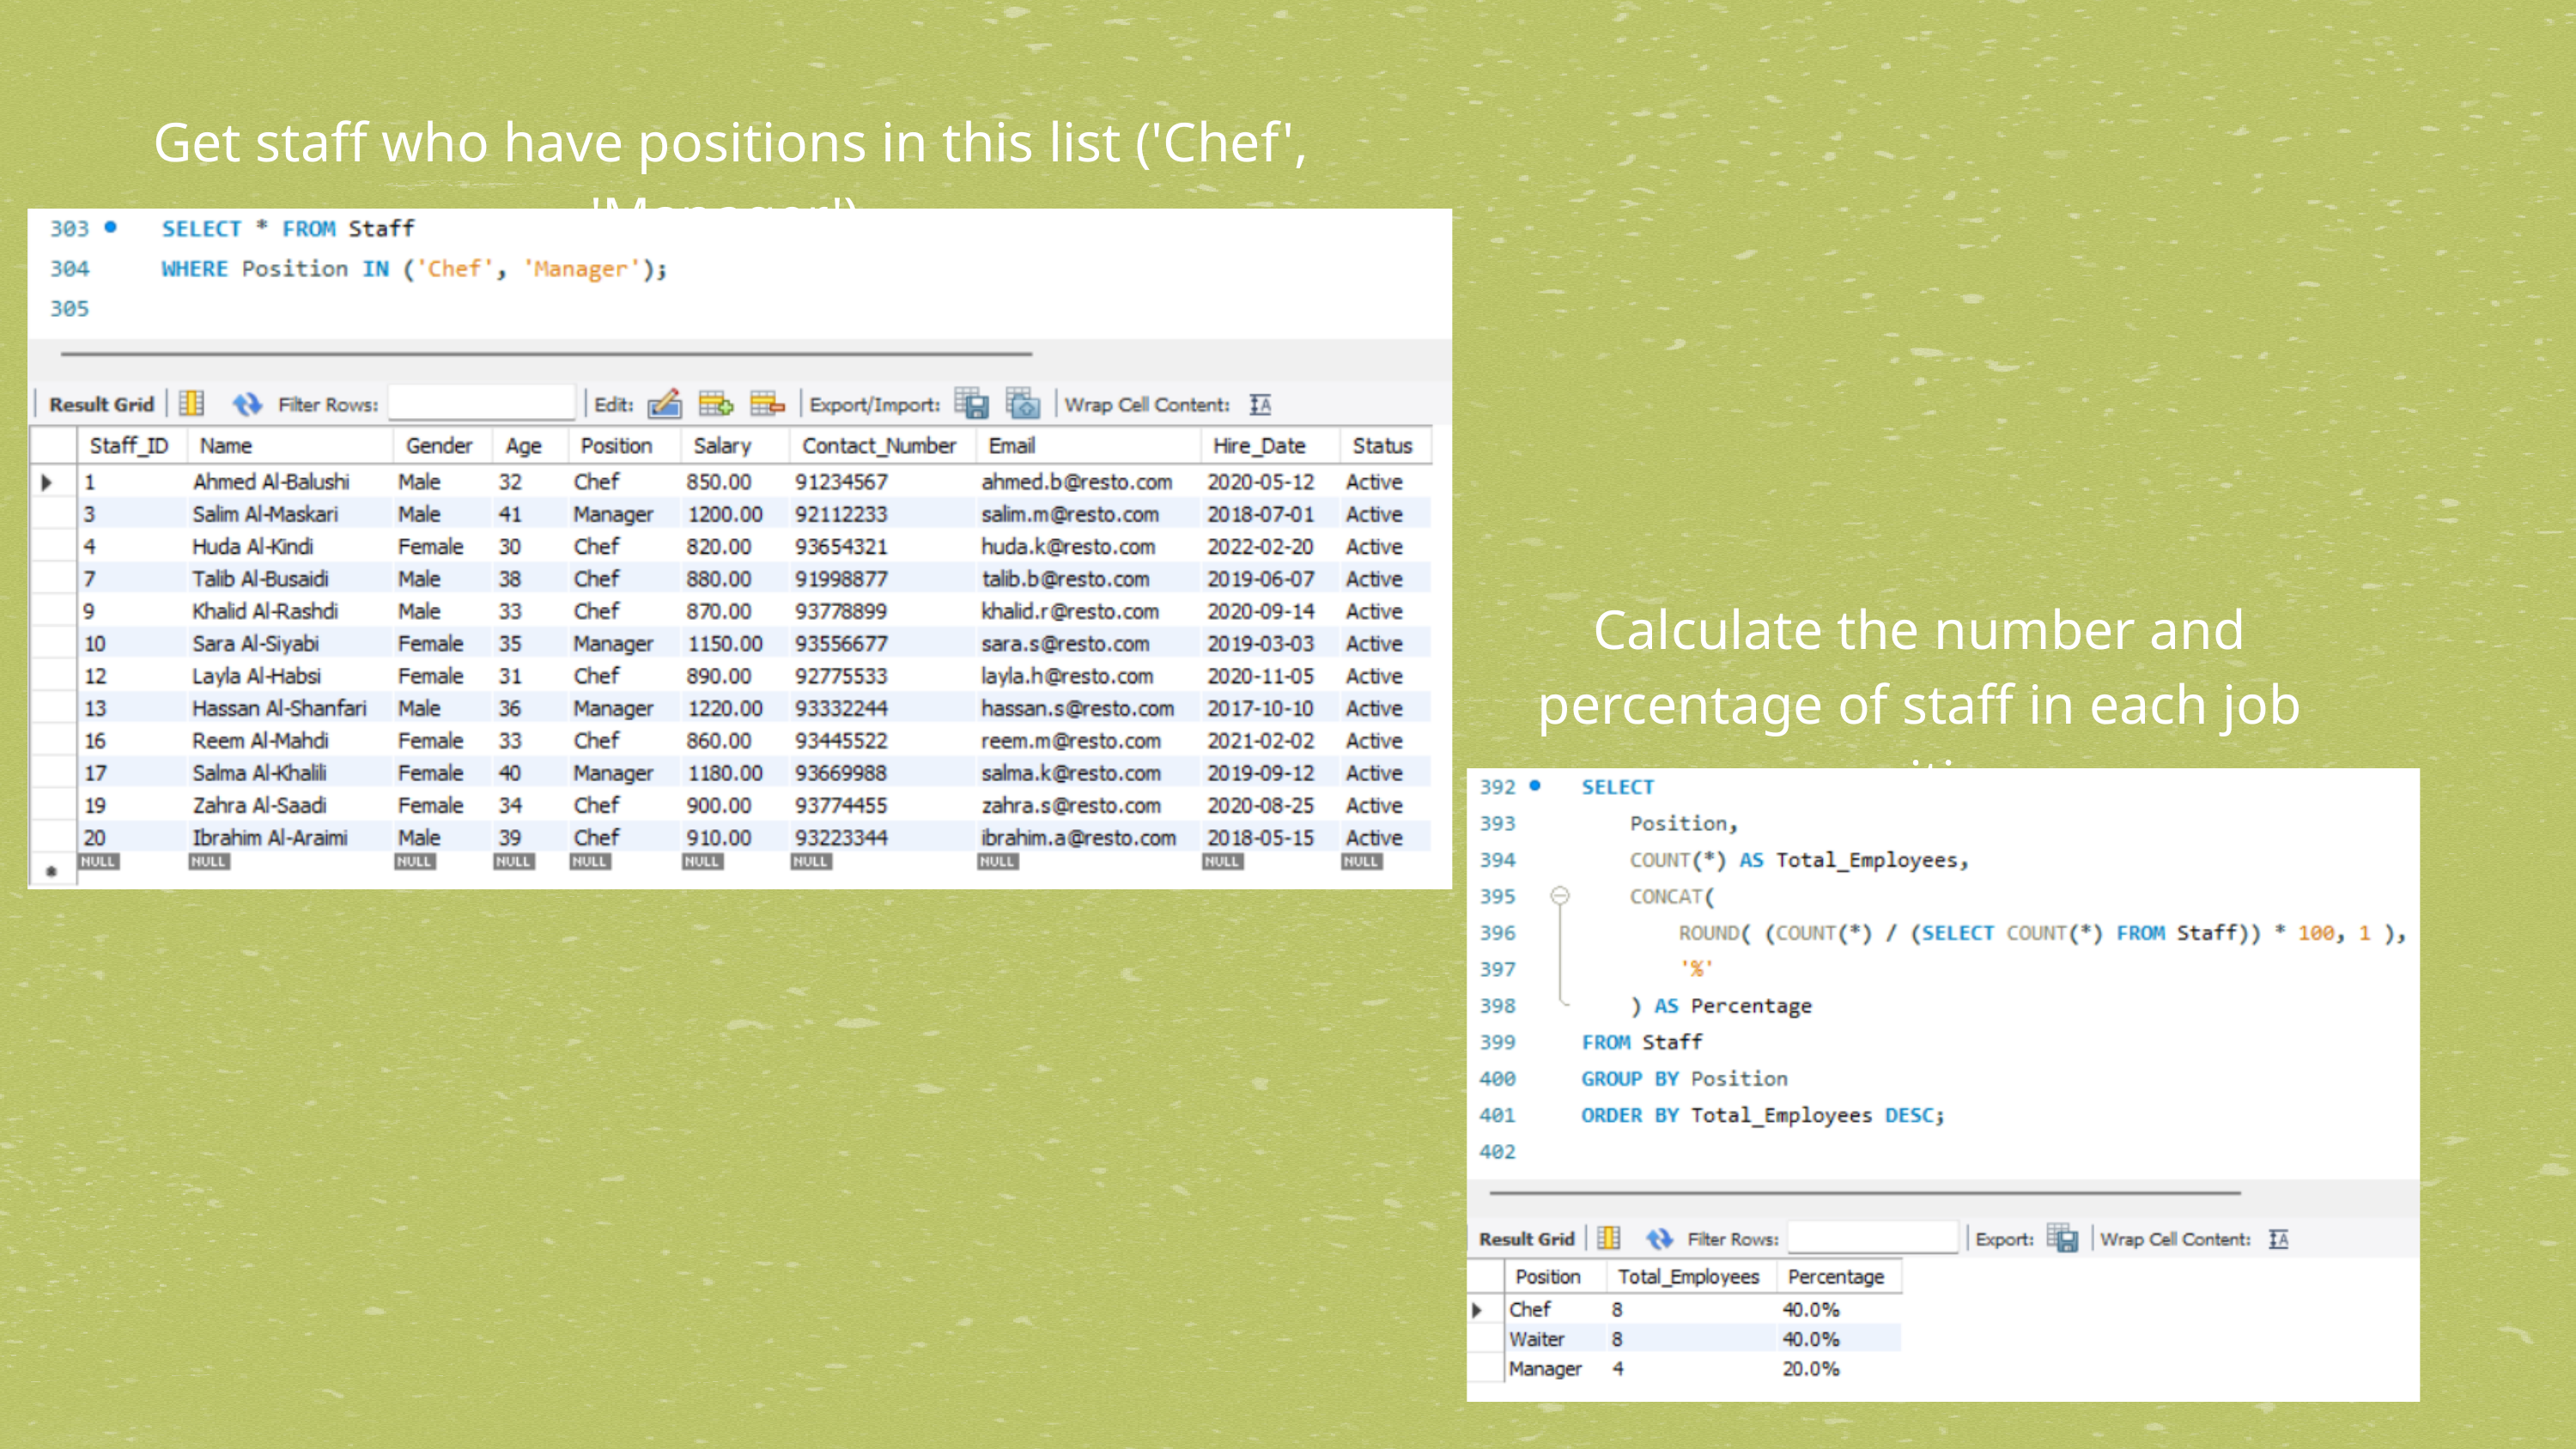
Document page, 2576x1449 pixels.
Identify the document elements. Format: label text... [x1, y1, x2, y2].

text_box [27, 209, 1453, 889]
text_box [0, 0, 2576, 1449]
text_box Get staff who have positions in this list ('Chef', 'Manager') [0, 97, 1450, 248]
text_box Calculate the number and percentage of staff in each job position [1467, 585, 2373, 810]
text_box [1467, 768, 2421, 1402]
